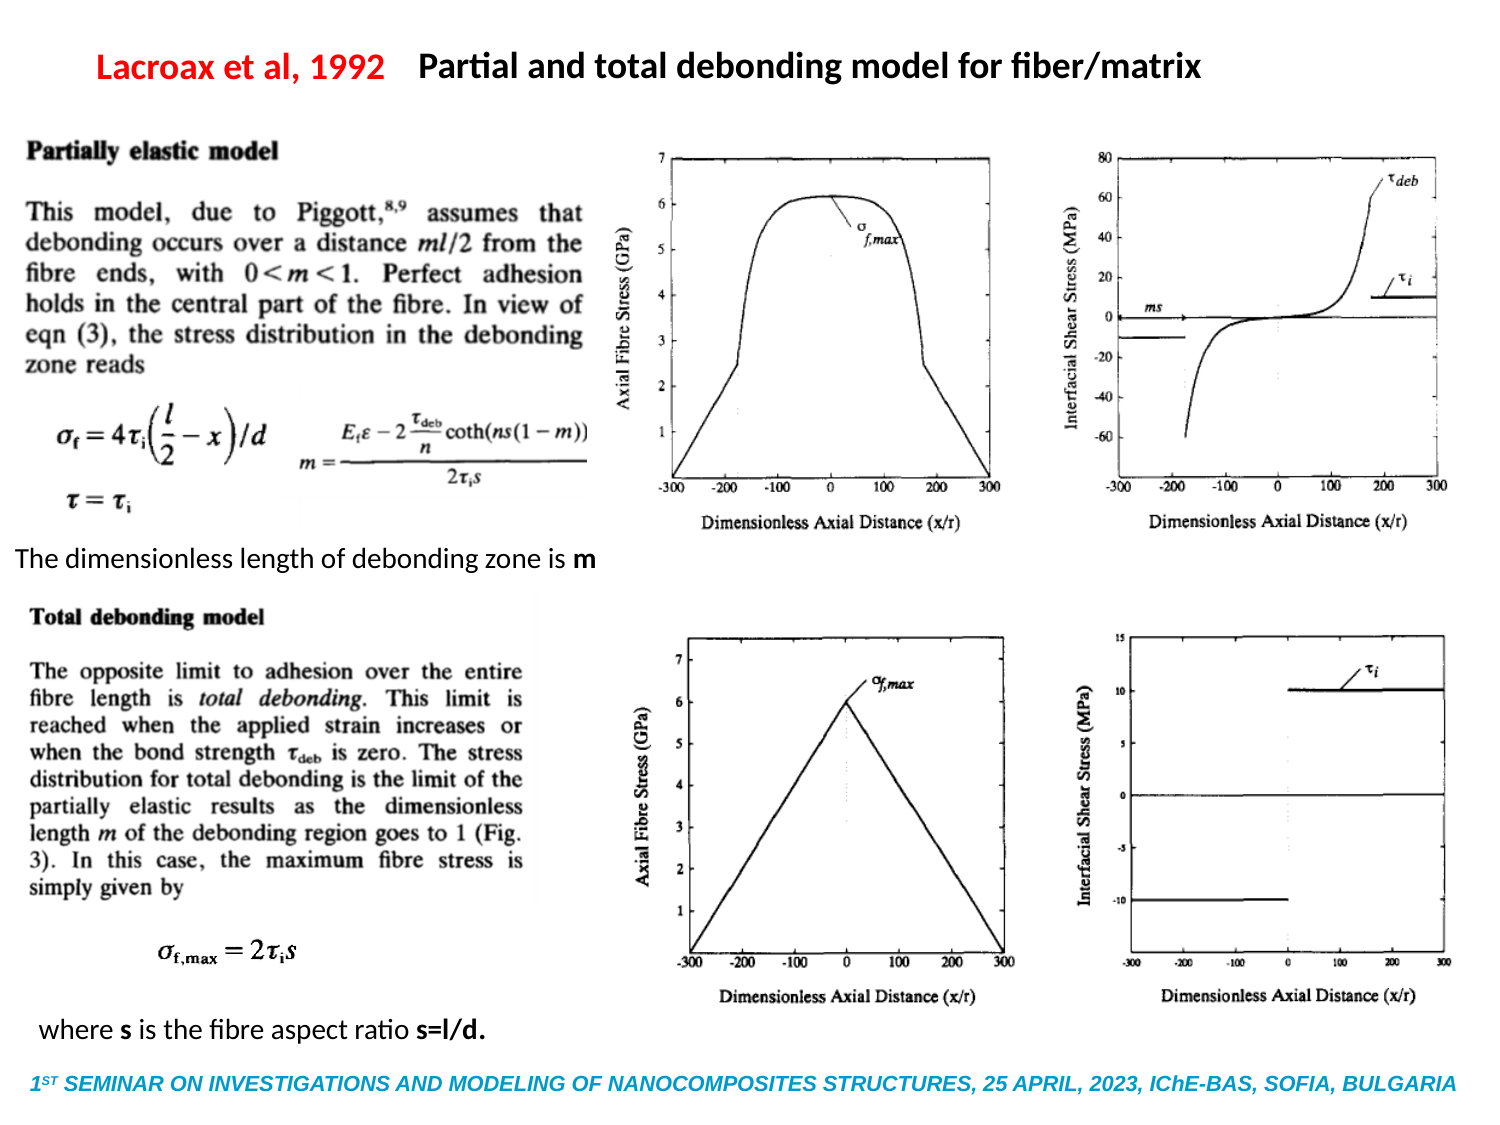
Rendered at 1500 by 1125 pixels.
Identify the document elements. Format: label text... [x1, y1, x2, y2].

text_box The dimensionless length of debonding zone is m [0, 532, 630, 583]
picture [21, 592, 537, 906]
picture [124, 921, 351, 985]
text_box Partial and total debonding model for fiber/matrix [403, 33, 1250, 93]
picture [602, 616, 1480, 1018]
text_box 1ST SEMINAR ON INVESTIGATIONS AND MODELING OF NANOCOMPOSITES STRUCTURES, 25 APRIL, 2023, IChE-BAS, SOFIA, BULGARIA [15, 1062, 1500, 1104]
text_box Lacroax et al, 1992 [81, 34, 409, 95]
picture [15, 128, 1469, 549]
text_box where s is the fibre aspect ratio s=l/d. [23, 994, 503, 1055]
